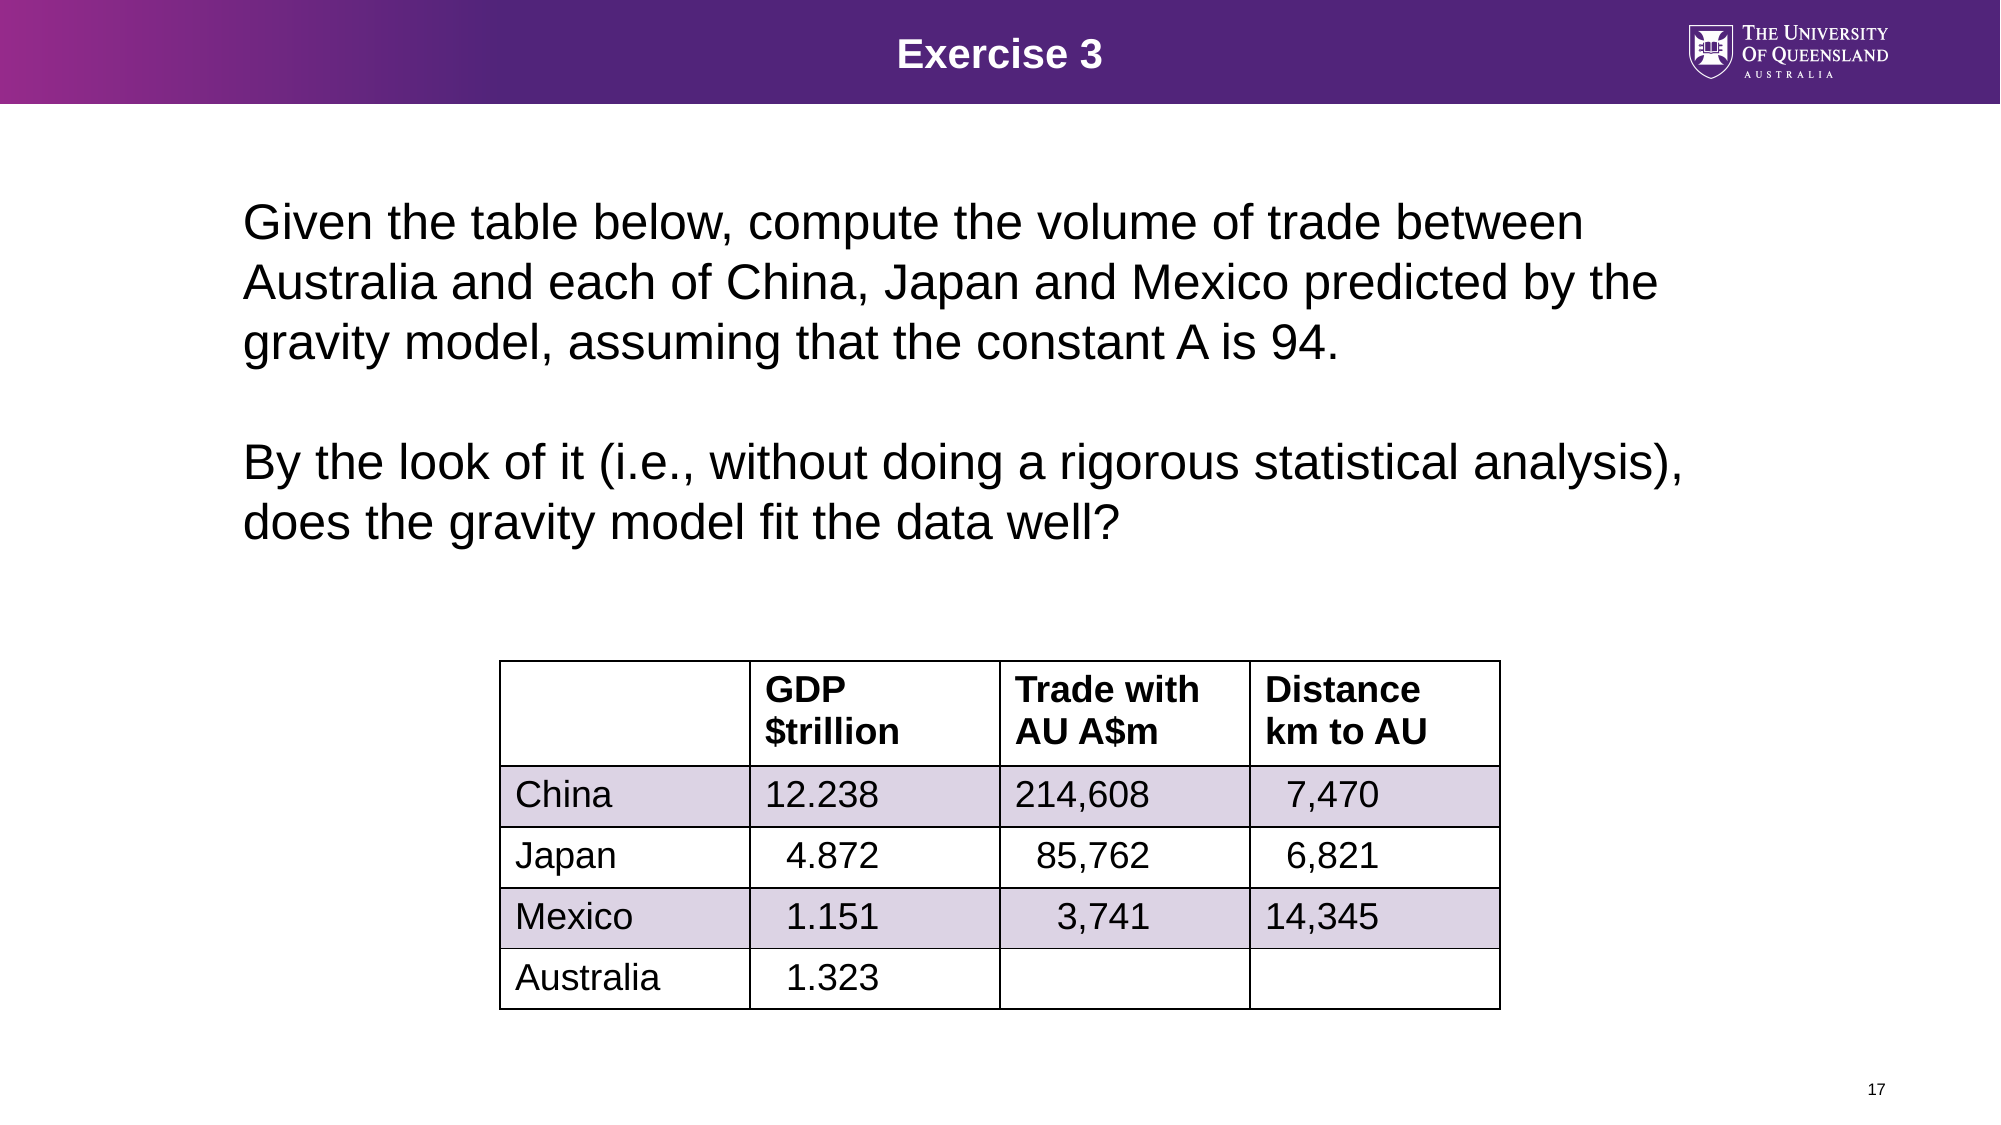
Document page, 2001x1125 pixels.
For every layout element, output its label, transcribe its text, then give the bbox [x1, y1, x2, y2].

table_cell Mexico [501, 889, 749, 948]
table_cell 1.323 [751, 949, 999, 1008]
table_header Trade with AU A$m [1001, 662, 1249, 765]
table_cell [1001, 949, 1249, 1008]
table_cell 85,762 [1001, 828, 1249, 887]
table_header [501, 662, 749, 765]
table_header Distance km to AU [1251, 662, 1499, 765]
table_cell 14,345 [1251, 889, 1499, 948]
table_cell 7,470 [1251, 767, 1499, 826]
table_cell 12.238 [751, 767, 999, 826]
table_cell [1251, 949, 1499, 1008]
table_cell 3,741 [1001, 889, 1249, 948]
text_box Given the table below, compute the volume of trade between Australia and each of China, Japan and Mexico predicted by the gravity model, assuming that the constant A is 94. By the look of it (i.e., without doing a rigorous statistical analysis), does the gravity model fit the data well? [228, 182, 1772, 557]
slide_number 17 [1838, 1069, 1886, 1109]
table_cell 214,608 [1001, 767, 1249, 826]
table_cell China [501, 767, 749, 826]
table_cell 1.151 [751, 889, 999, 948]
table_cell 4.872 [751, 828, 999, 887]
table_cell Australia [501, 949, 749, 1008]
text_box Exercise 3 [881, 19, 1119, 84]
picture [1689, 25, 1888, 79]
table_cell 6,821 [1251, 828, 1499, 887]
table_header GDP $trillion [751, 662, 999, 765]
table_cell Japan [501, 828, 749, 887]
